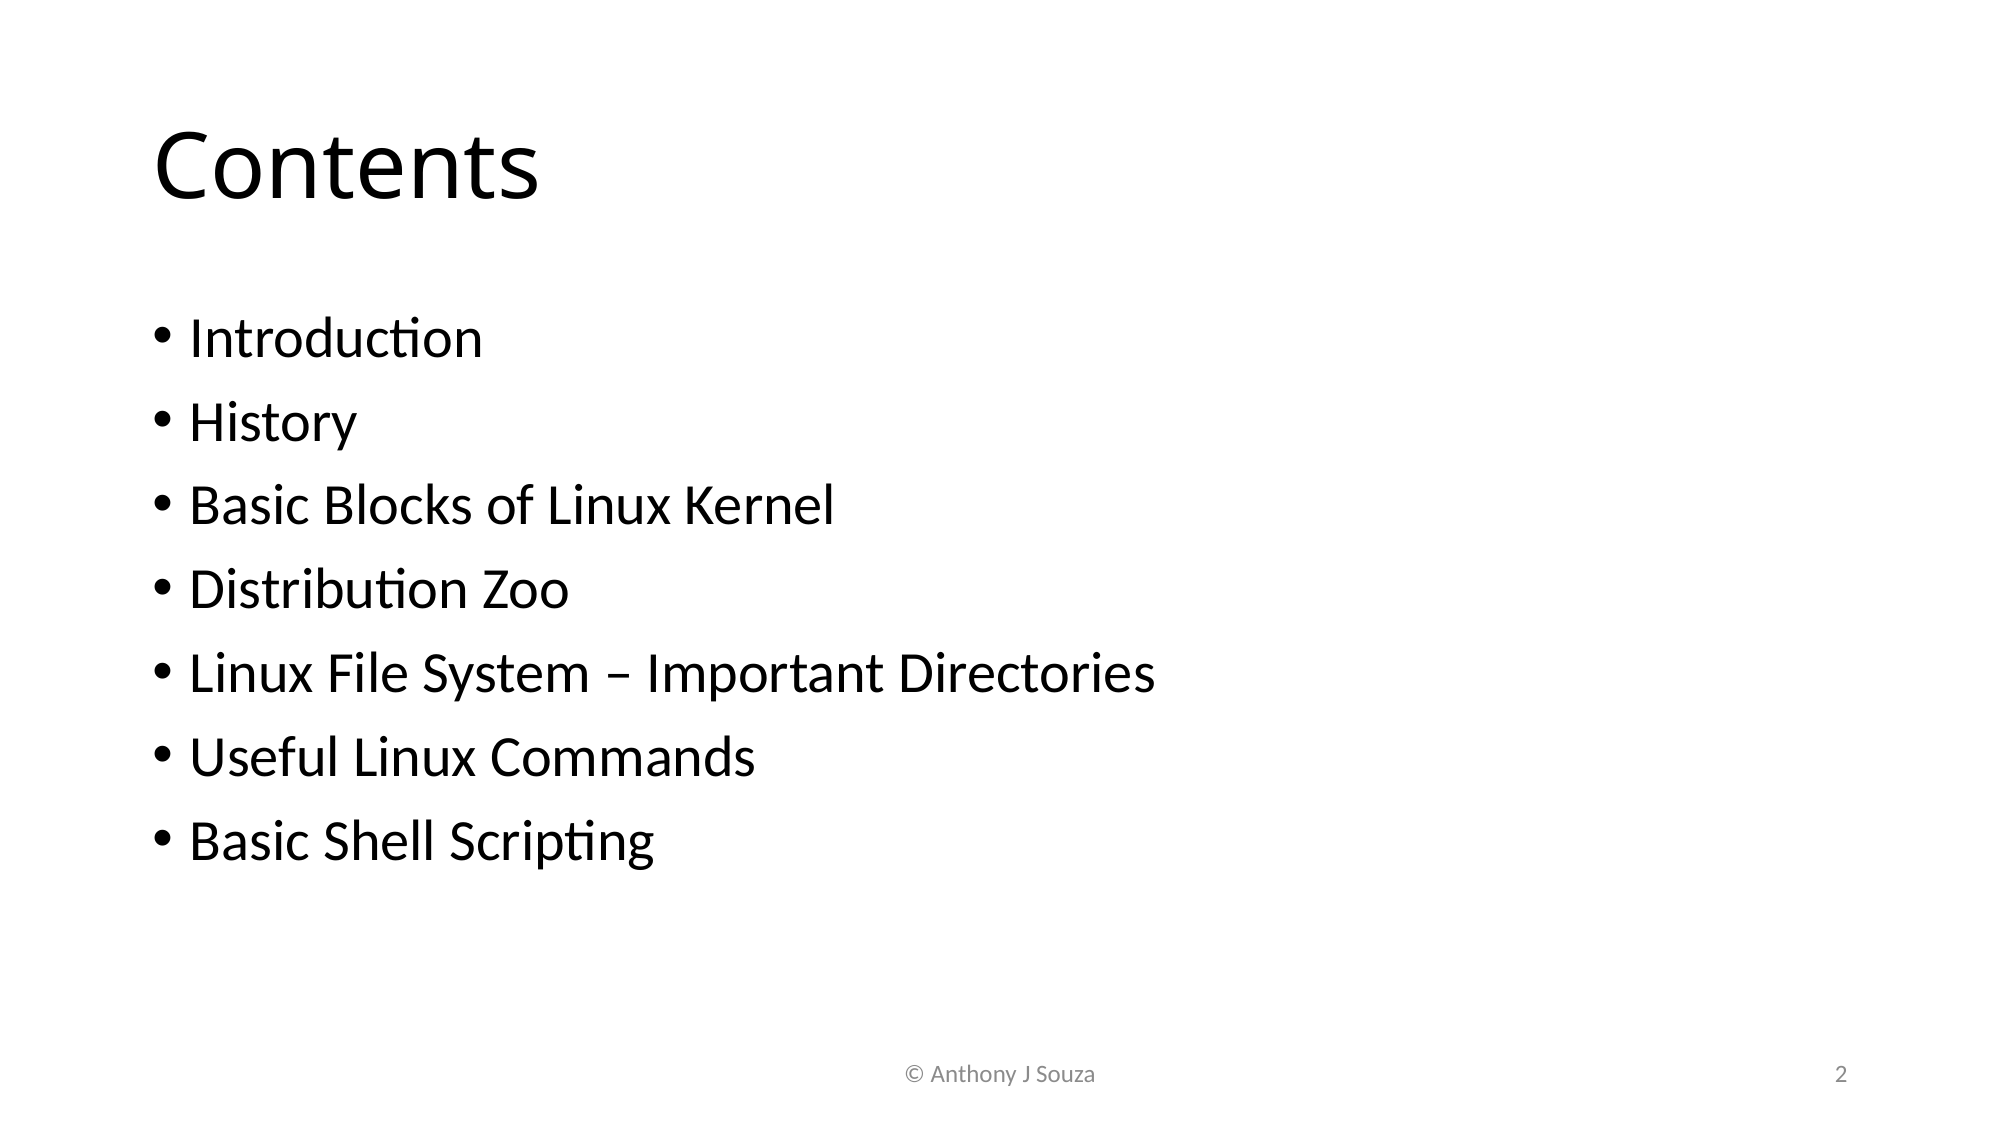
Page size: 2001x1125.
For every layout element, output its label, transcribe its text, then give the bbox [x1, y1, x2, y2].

list Introduction History Basic Blocks of Linux Kernel Distribution Zoo Linux File System – Important Directories Useful Linux Commands Basic Shell Scripting [137, 299, 1863, 1014]
slide_number 2 [1412, 1042, 1863, 1103]
title Contents [137, 59, 1863, 278]
footer © Anthony J Souza [662, 1042, 1338, 1103]
